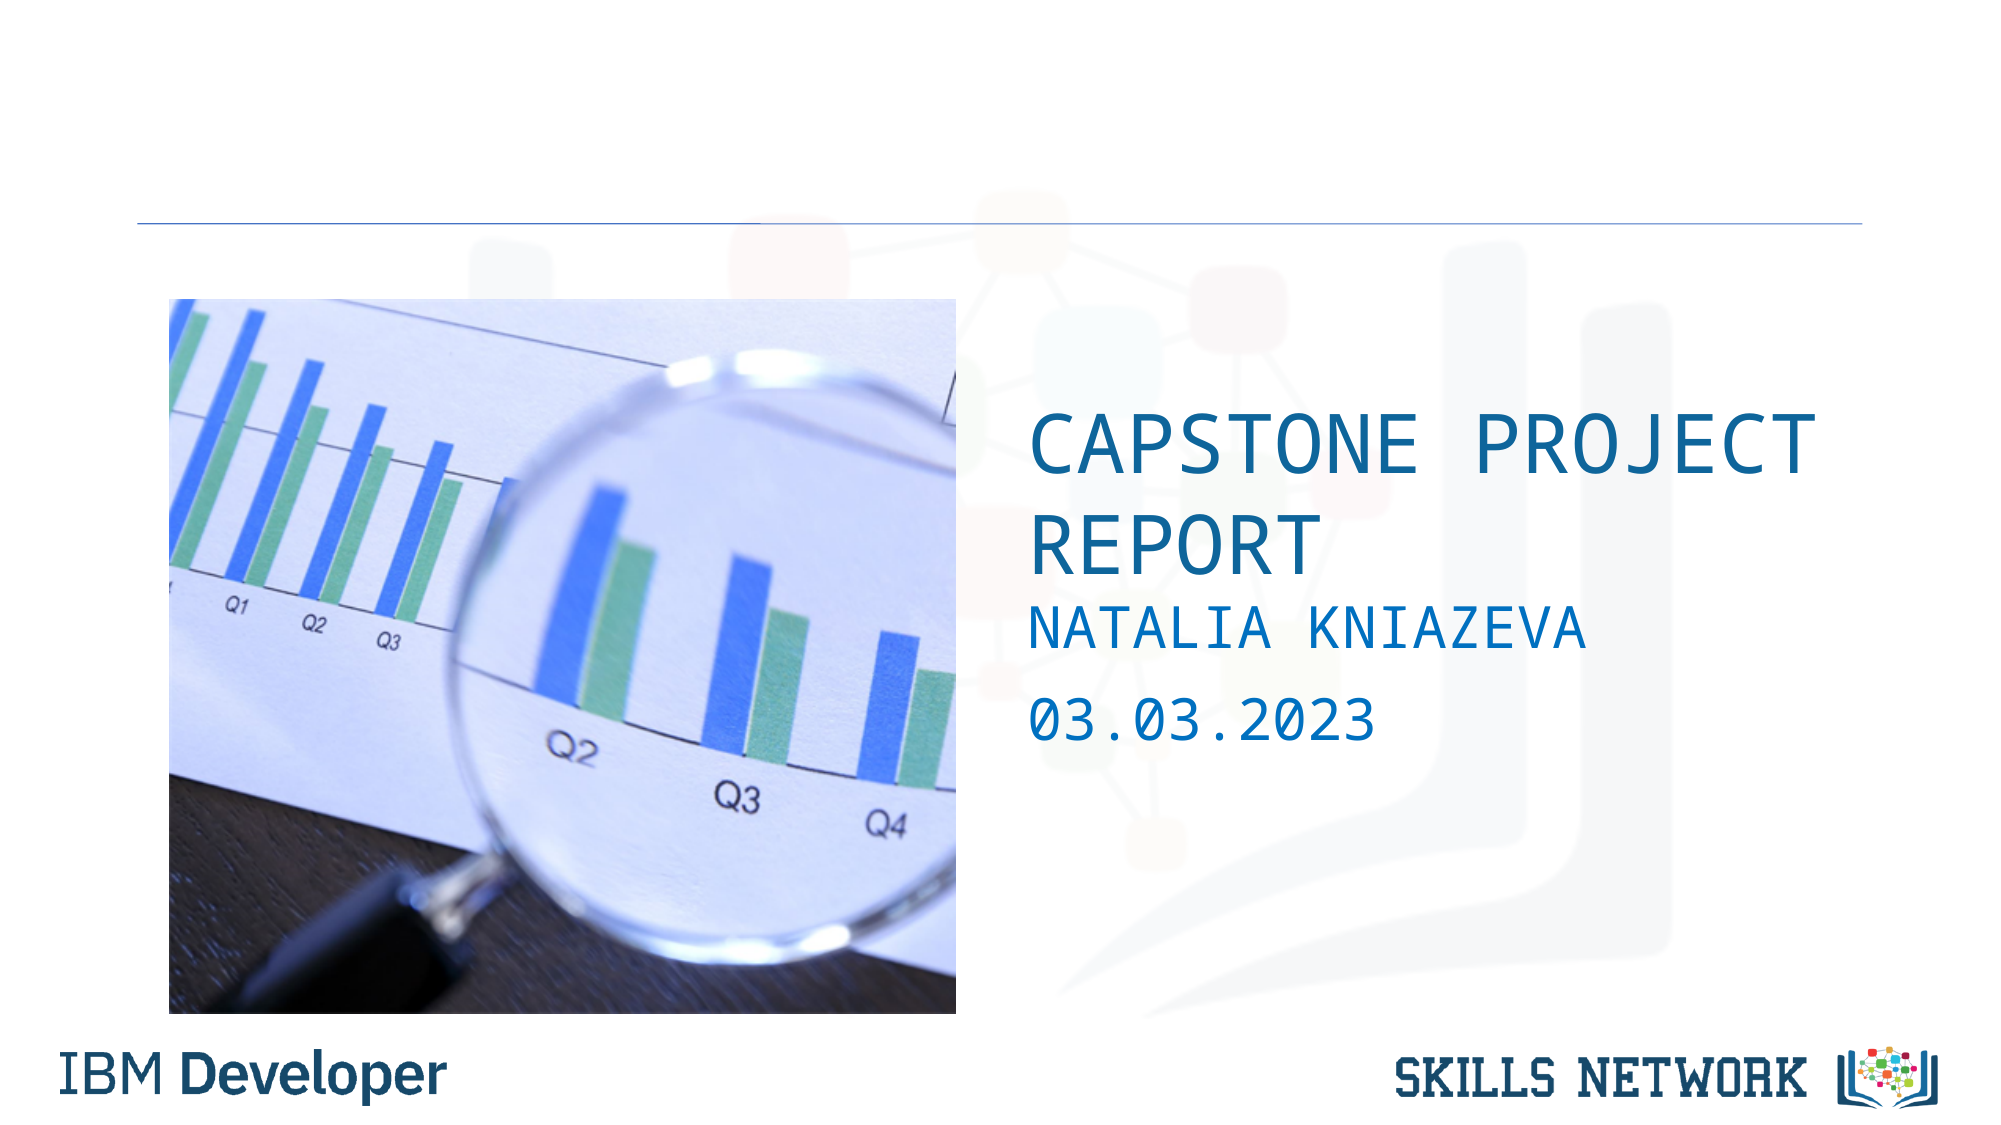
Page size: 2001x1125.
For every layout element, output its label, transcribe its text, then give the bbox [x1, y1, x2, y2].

title CAPSTONE PROJECT REPORT [1012, 384, 1847, 583]
picture [169, 299, 956, 1014]
picture [1390, 1045, 1945, 1111]
picture [55, 1045, 459, 1108]
list NATALIA KNIAZEVA 03.03.2023 [1012, 583, 1863, 1014]
